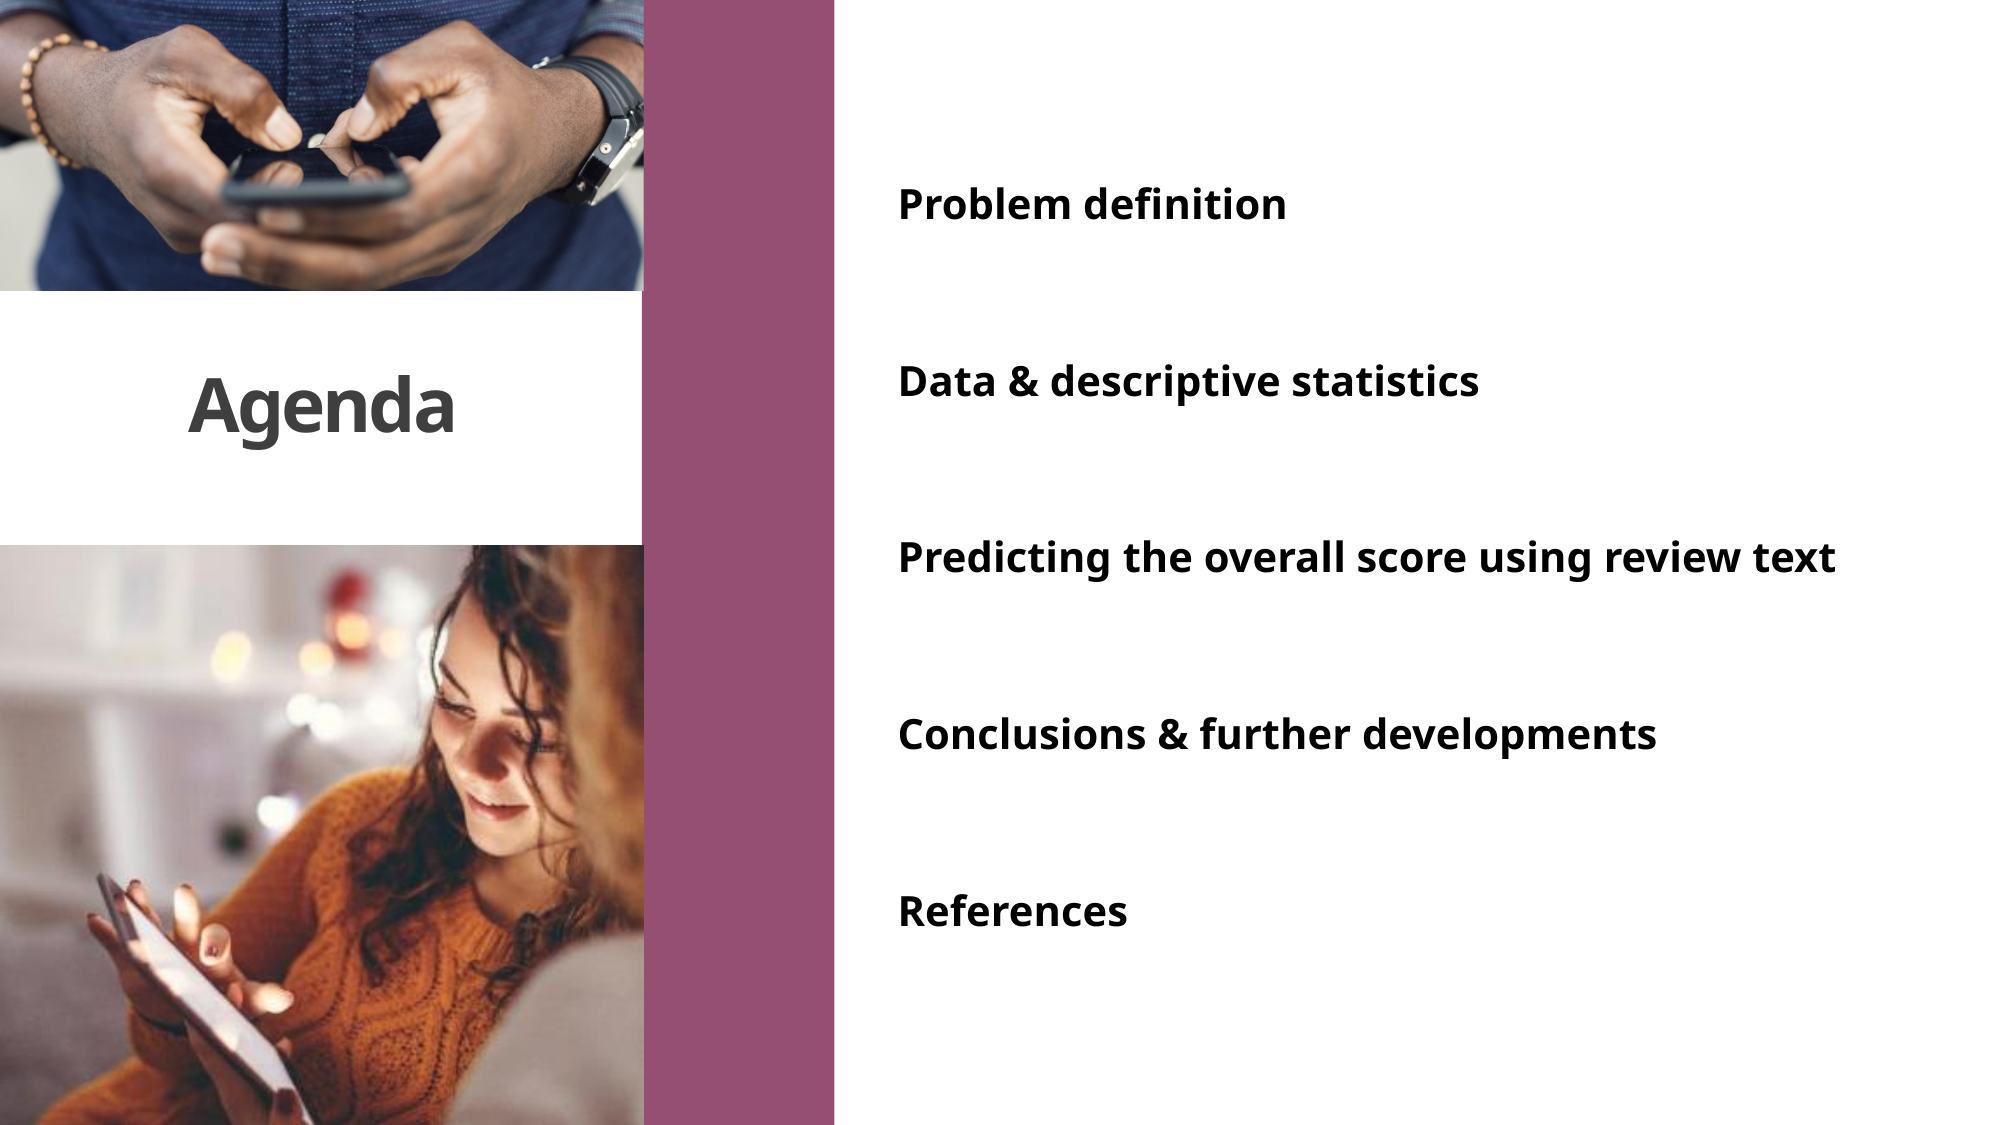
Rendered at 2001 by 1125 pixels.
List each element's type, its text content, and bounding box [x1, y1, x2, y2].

list Predicting the overall score using review text [882, 497, 1928, 622]
picture [0, 545, 644, 1125]
list Problem definition [882, 144, 1928, 269]
list Conclusions & further developments [882, 673, 1928, 798]
list Data & descriptive statistics [882, 320, 1928, 445]
picture [0, 0, 644, 291]
title Agenda [54, 320, 607, 490]
list References [882, 850, 1928, 975]
